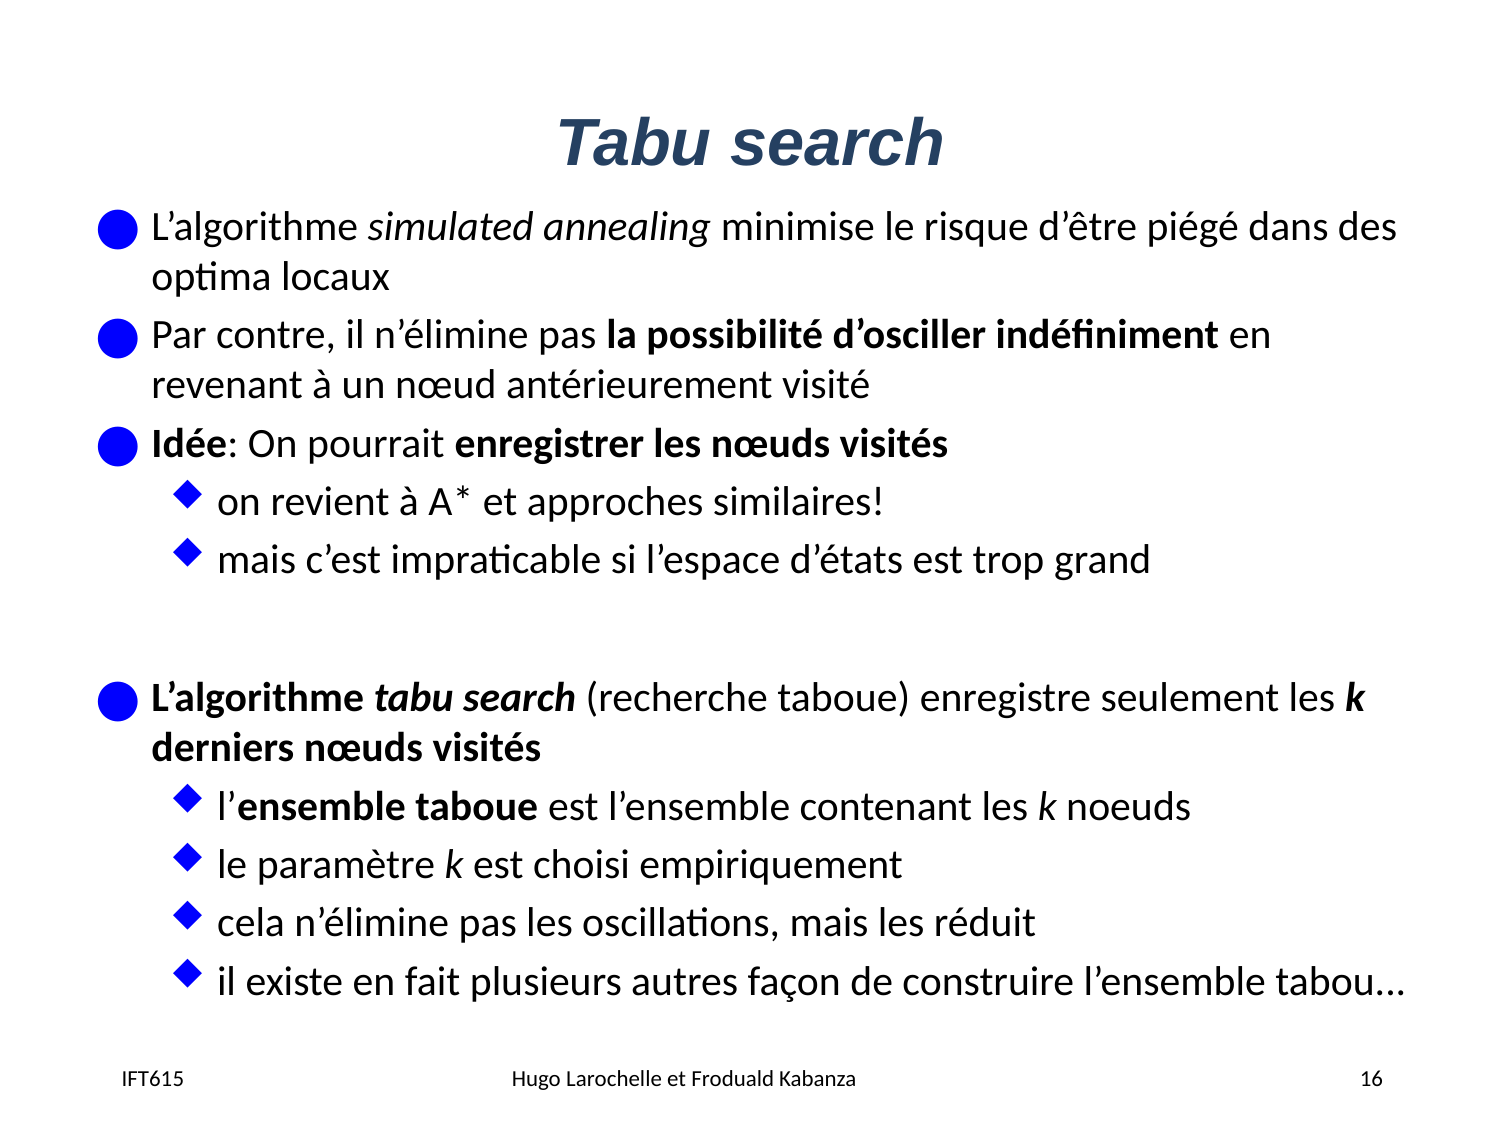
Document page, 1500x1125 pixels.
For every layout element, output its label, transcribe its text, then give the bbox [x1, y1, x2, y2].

title Tabu search [75, 45, 1425, 233]
slide_number 16 [1344, 1056, 1431, 1117]
footer IFT615 [69, 1056, 200, 1117]
slide_number Hugo Larochelle et Froduald Kabanza [419, 1056, 950, 1117]
list L’algorithme simulated annealing minimise le risque d’être piégé dans des optima locaux Par contre, il n’élimine pas la possibilité d’osciller indéfiniment en revenant à un nœud antérieurement visité Idée: On pourrait enregistrer les nœuds visités on revient à A* et approches similaires! mais c’est impraticable si l’espace d’états est trop grand L’algorithme tabu search (recherche taboue) enregistre seulement les k derniers nœuds visités l’ensemble taboue est l’ensemble contenant les k noeuds le paramètre k est choisi empiriquement cela n’élimine pas les oscillations, mais les réduit il existe en fait plusieurs autres façon de construire l’ensemble tabou... [80, 191, 1431, 934]
